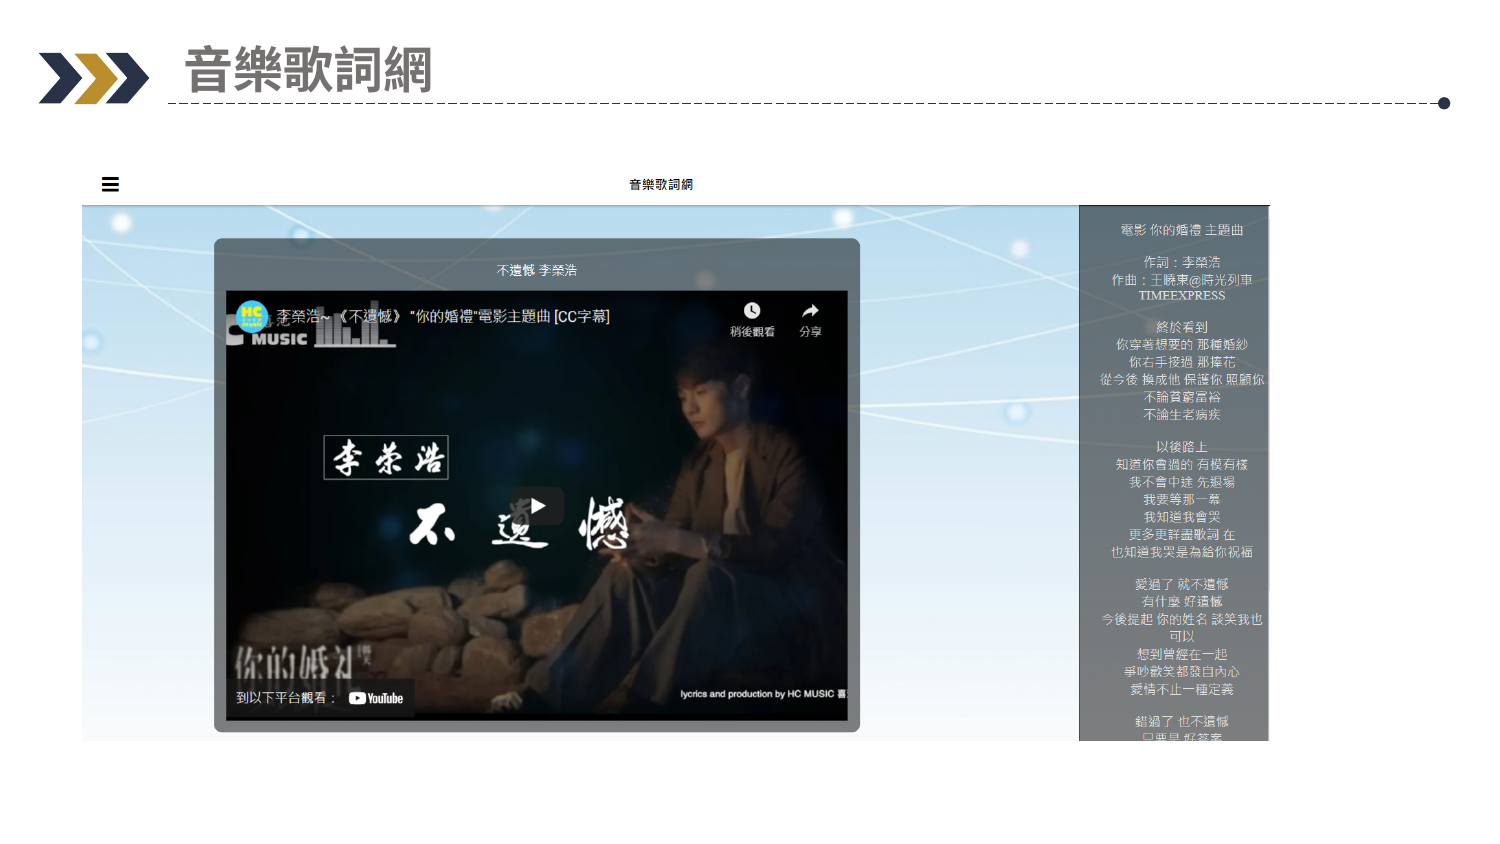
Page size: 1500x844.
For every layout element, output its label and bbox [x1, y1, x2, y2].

text_box [38, 31, 1445, 107]
picture [82, 164, 1270, 741]
